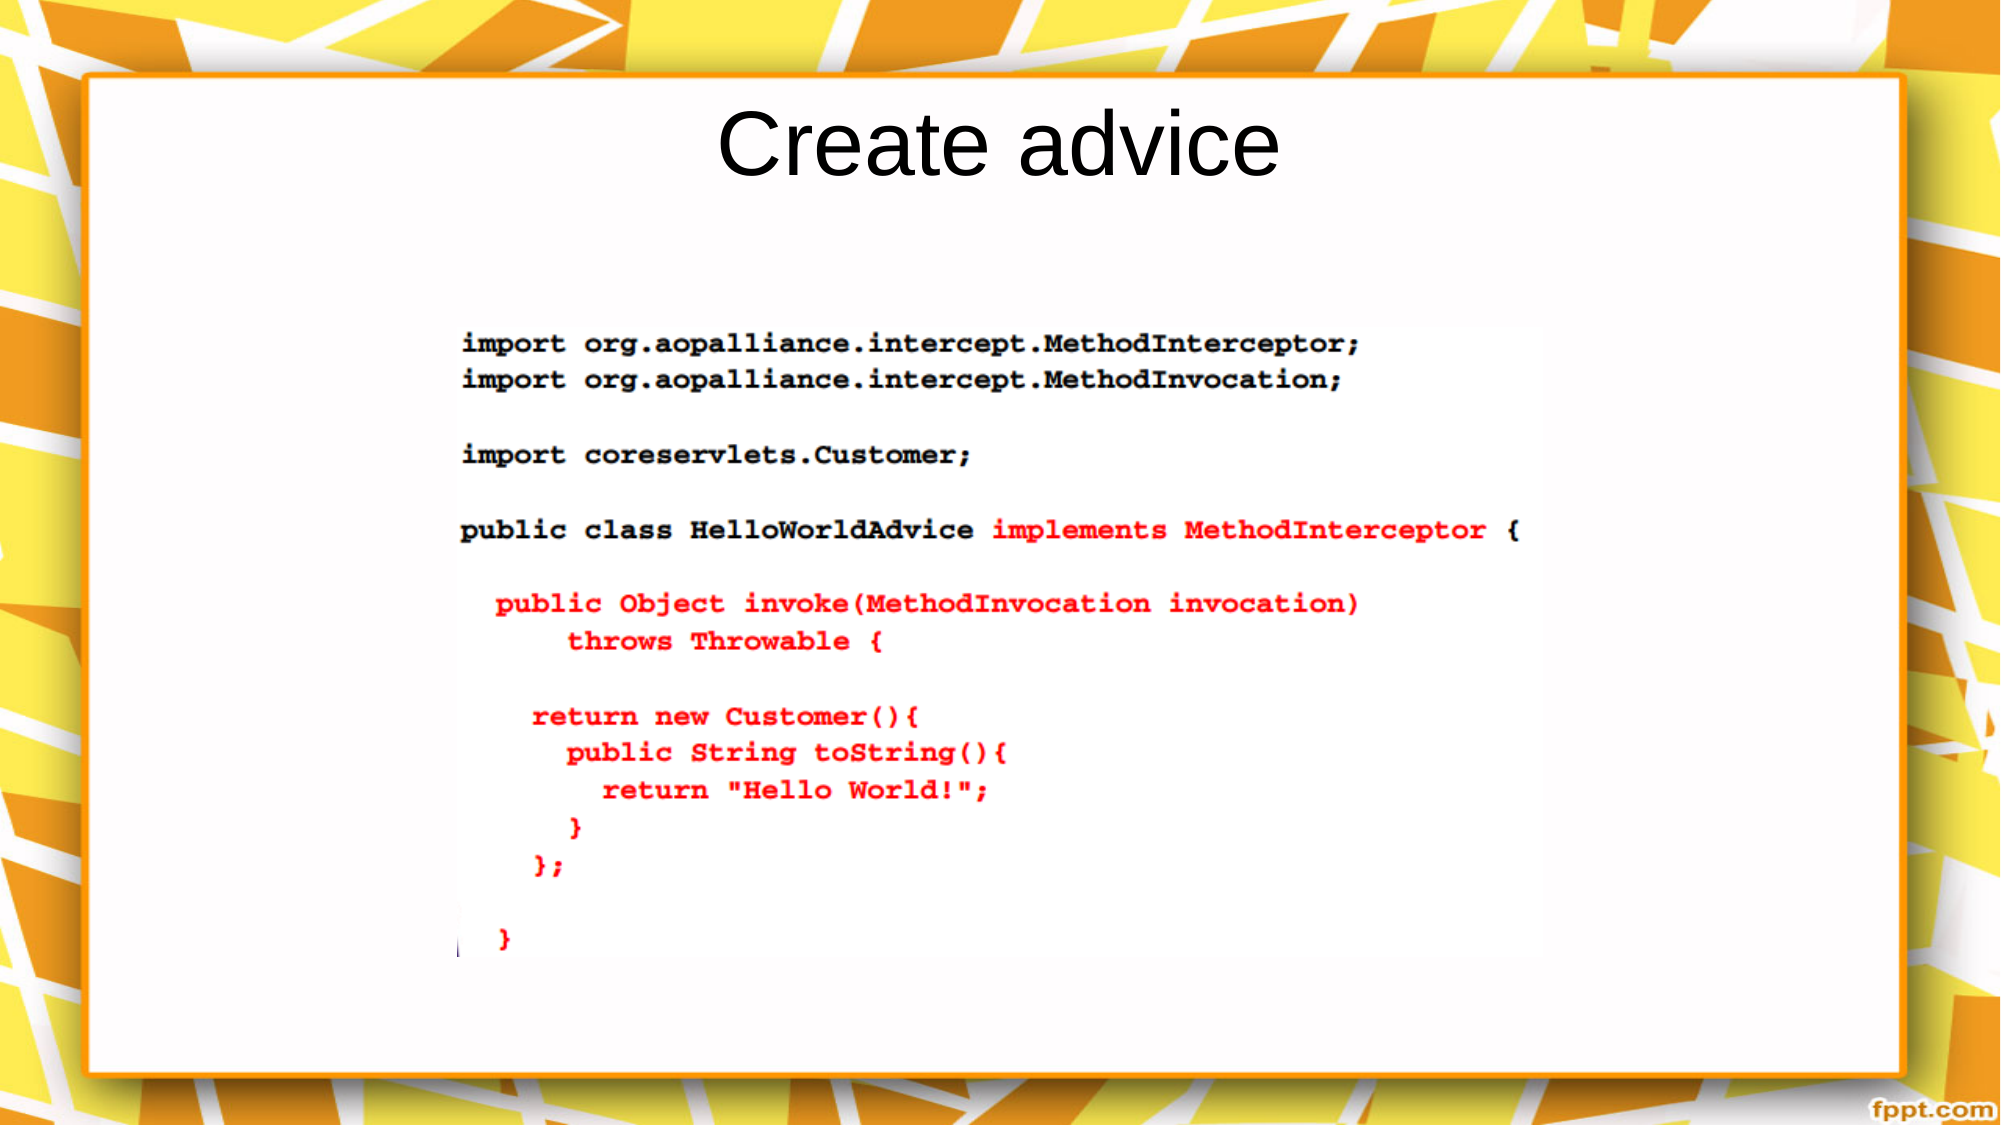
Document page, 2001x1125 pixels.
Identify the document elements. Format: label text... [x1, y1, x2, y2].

title Create advice [99, 45, 1900, 233]
picture [0, 0, 2001, 1125]
